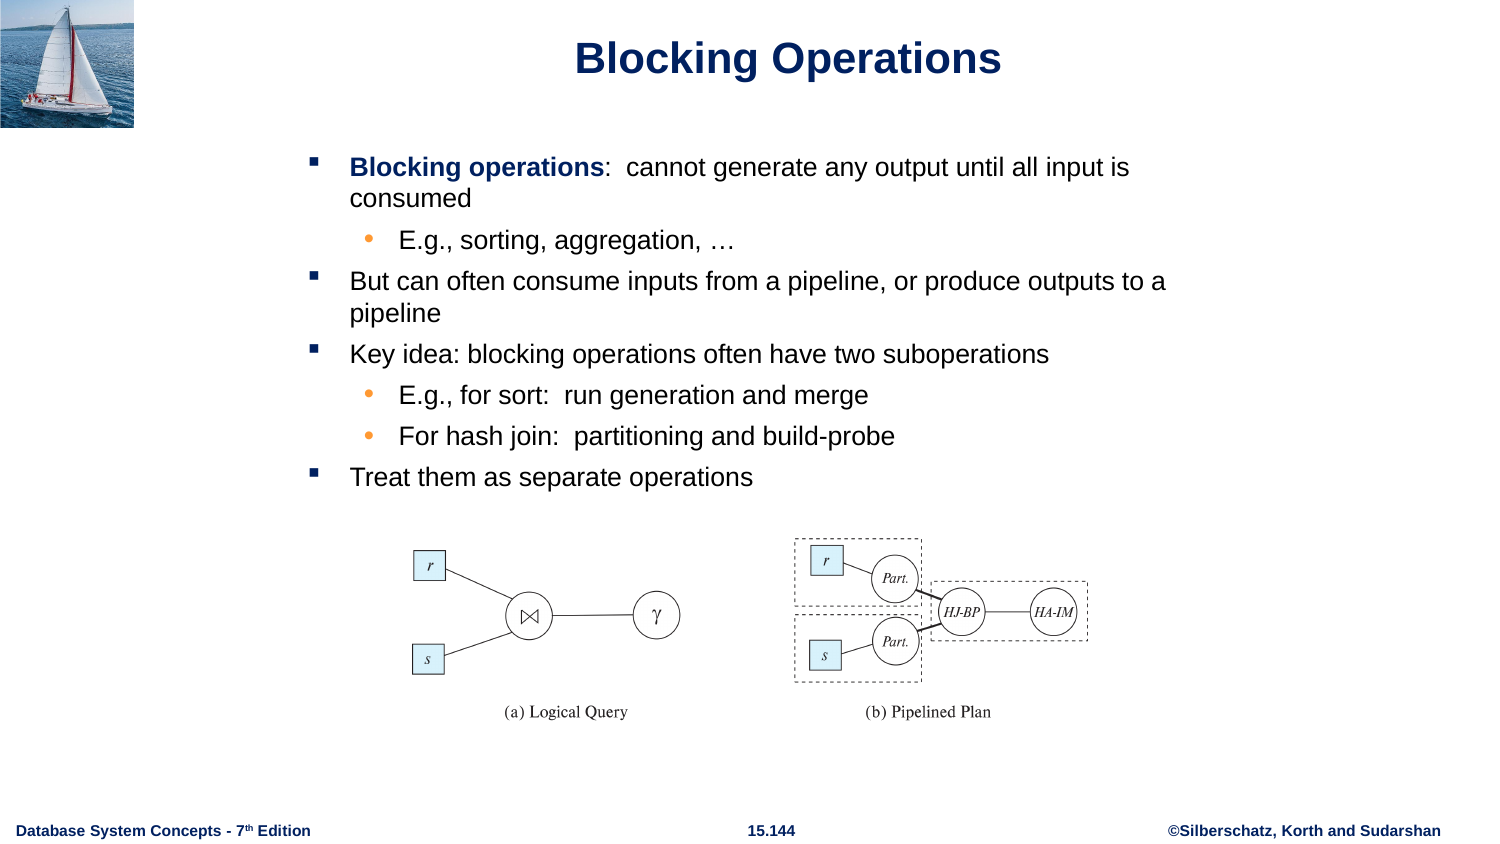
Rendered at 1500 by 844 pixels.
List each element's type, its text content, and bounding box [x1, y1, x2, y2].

picture [0, 0, 134, 128]
picture [412, 538, 1088, 722]
list Blocking operations: cannot generate any output until all input is consumed E.g., sorting, aggregation, … But can often consume inputs from a pipeline, or produce outputs to a pipeline Key idea: blocking operations often have two suboperations E.g., for sort: run generation and merge For hash join: partitioning and build-probe Treat them as separate operations [292, 142, 1211, 505]
title Blocking Operations [125, 14, 1452, 90]
